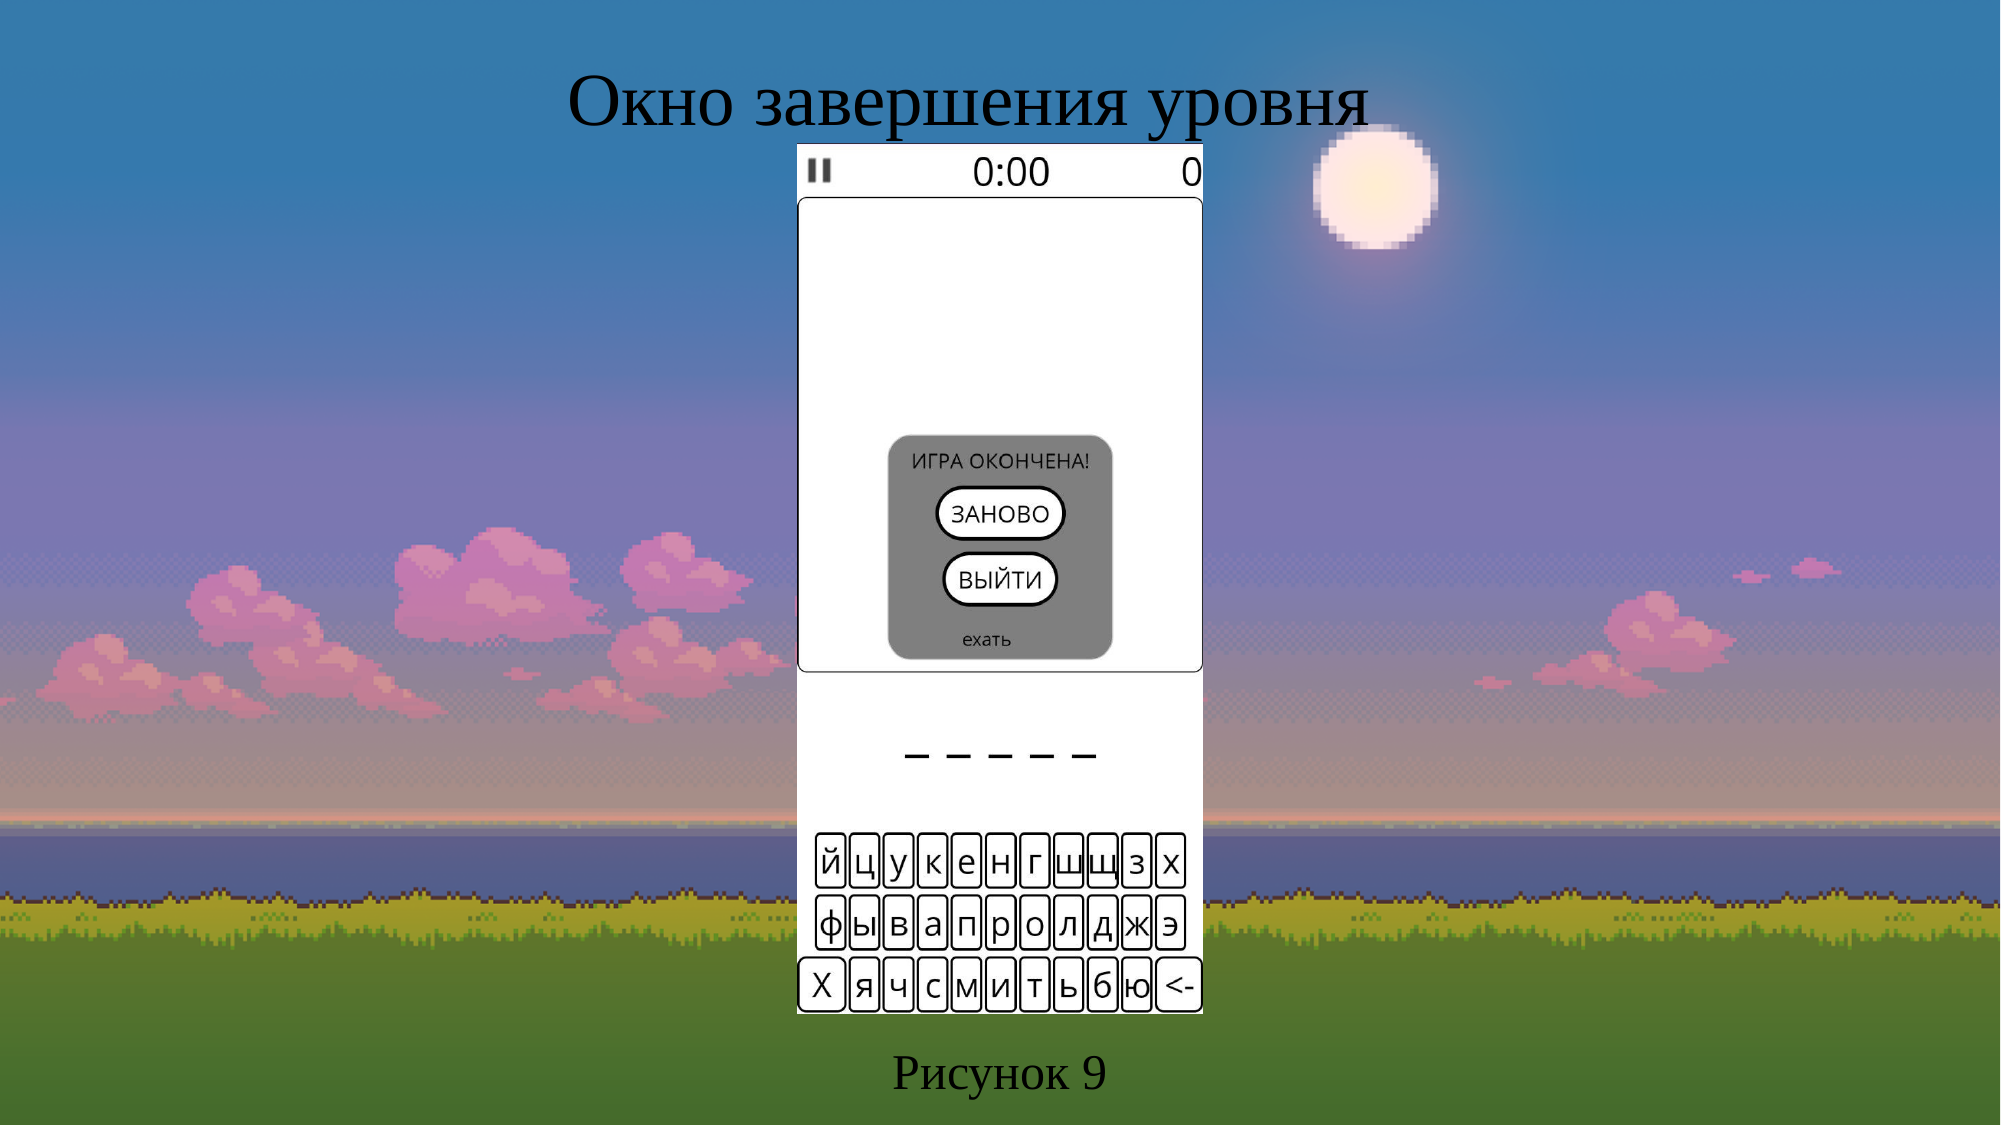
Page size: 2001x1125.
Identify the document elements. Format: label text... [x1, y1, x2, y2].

text_box Рисунок 9 [666, 1032, 1334, 1108]
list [797, 143, 1203, 1014]
title Окно завершения уровня [106, 42, 1832, 160]
picture [0, 0, 2001, 1125]
